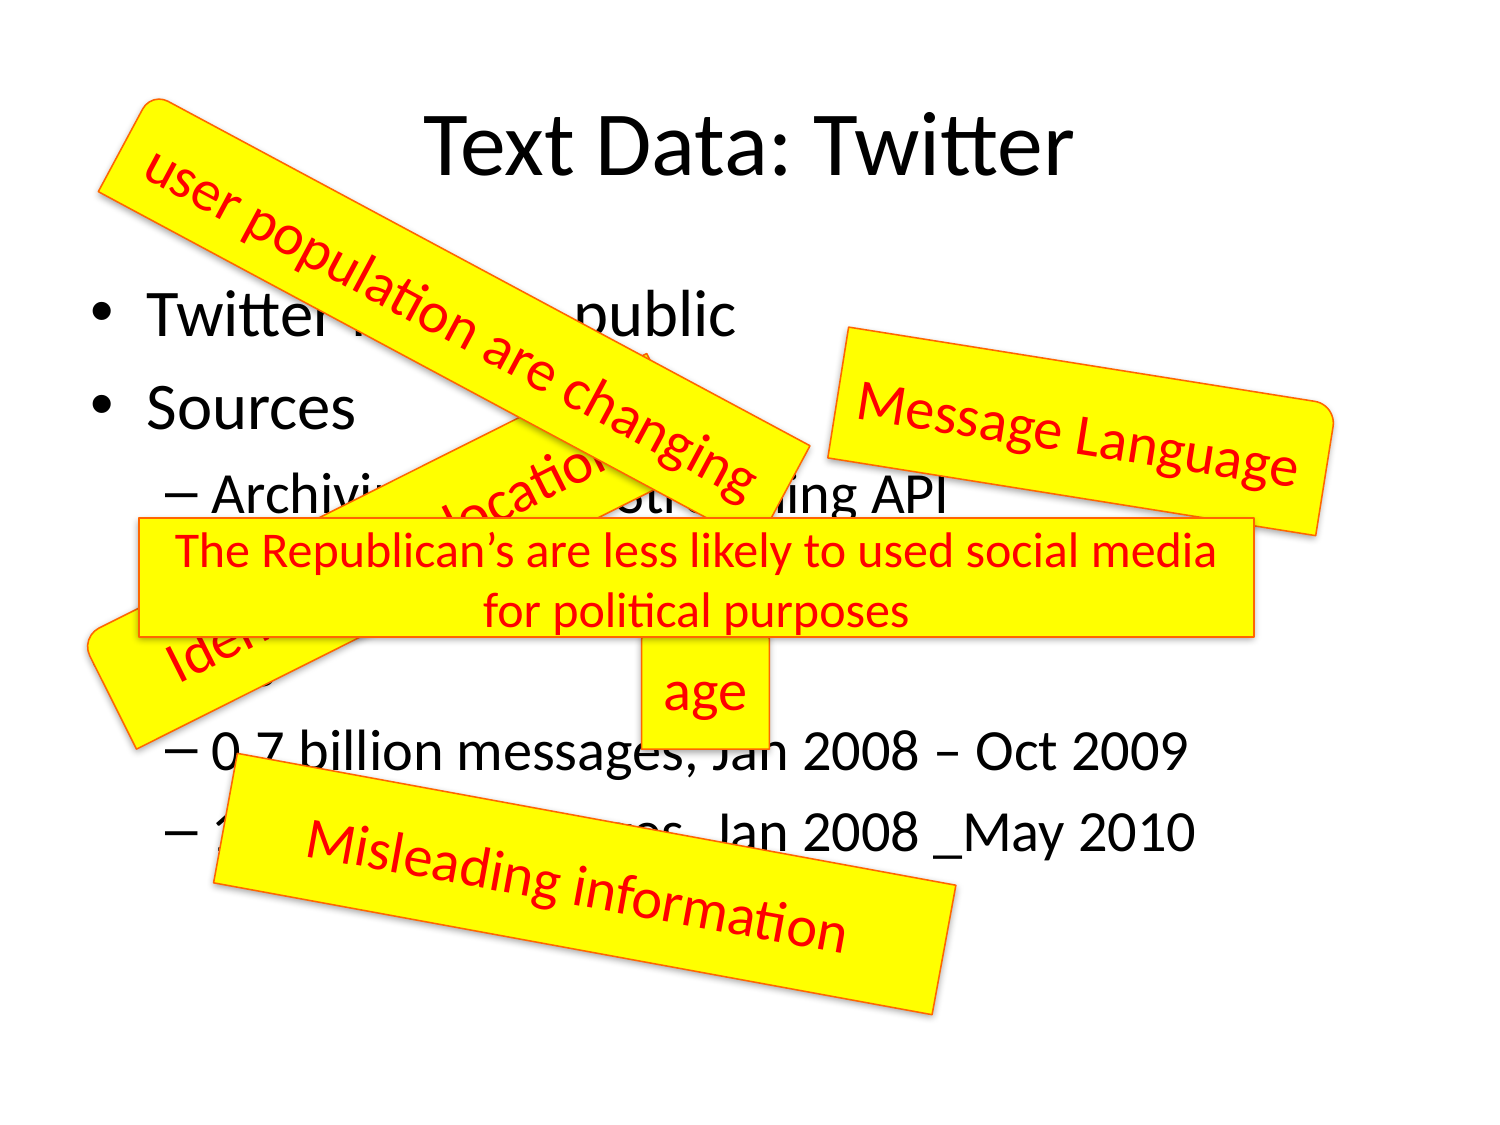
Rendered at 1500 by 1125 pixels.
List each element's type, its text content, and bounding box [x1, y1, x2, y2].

text_box user population are changing [97, 98, 811, 516]
text_box Identify user location [86, 610, 346, 750]
text_box The Republican’s are less likely to used social media for political purposes [138, 517, 1255, 638]
title Text Data: Twitter [75, 45, 1425, 233]
text_box age [640, 645, 771, 750]
text_box Identify user location [320, 421, 646, 516]
text_box Message Language [827, 326, 1335, 537]
text_box Misleading information [212, 752, 957, 1016]
list Twitter is large, public Sources Archiving twitter Streaming API Scrape of earlier messages via API Sizes 0.7 billion messages, Jan 2008 – Oct 2009 1.5 billion messages, Jan 2008 _May 2010 [75, 262, 1425, 1005]
